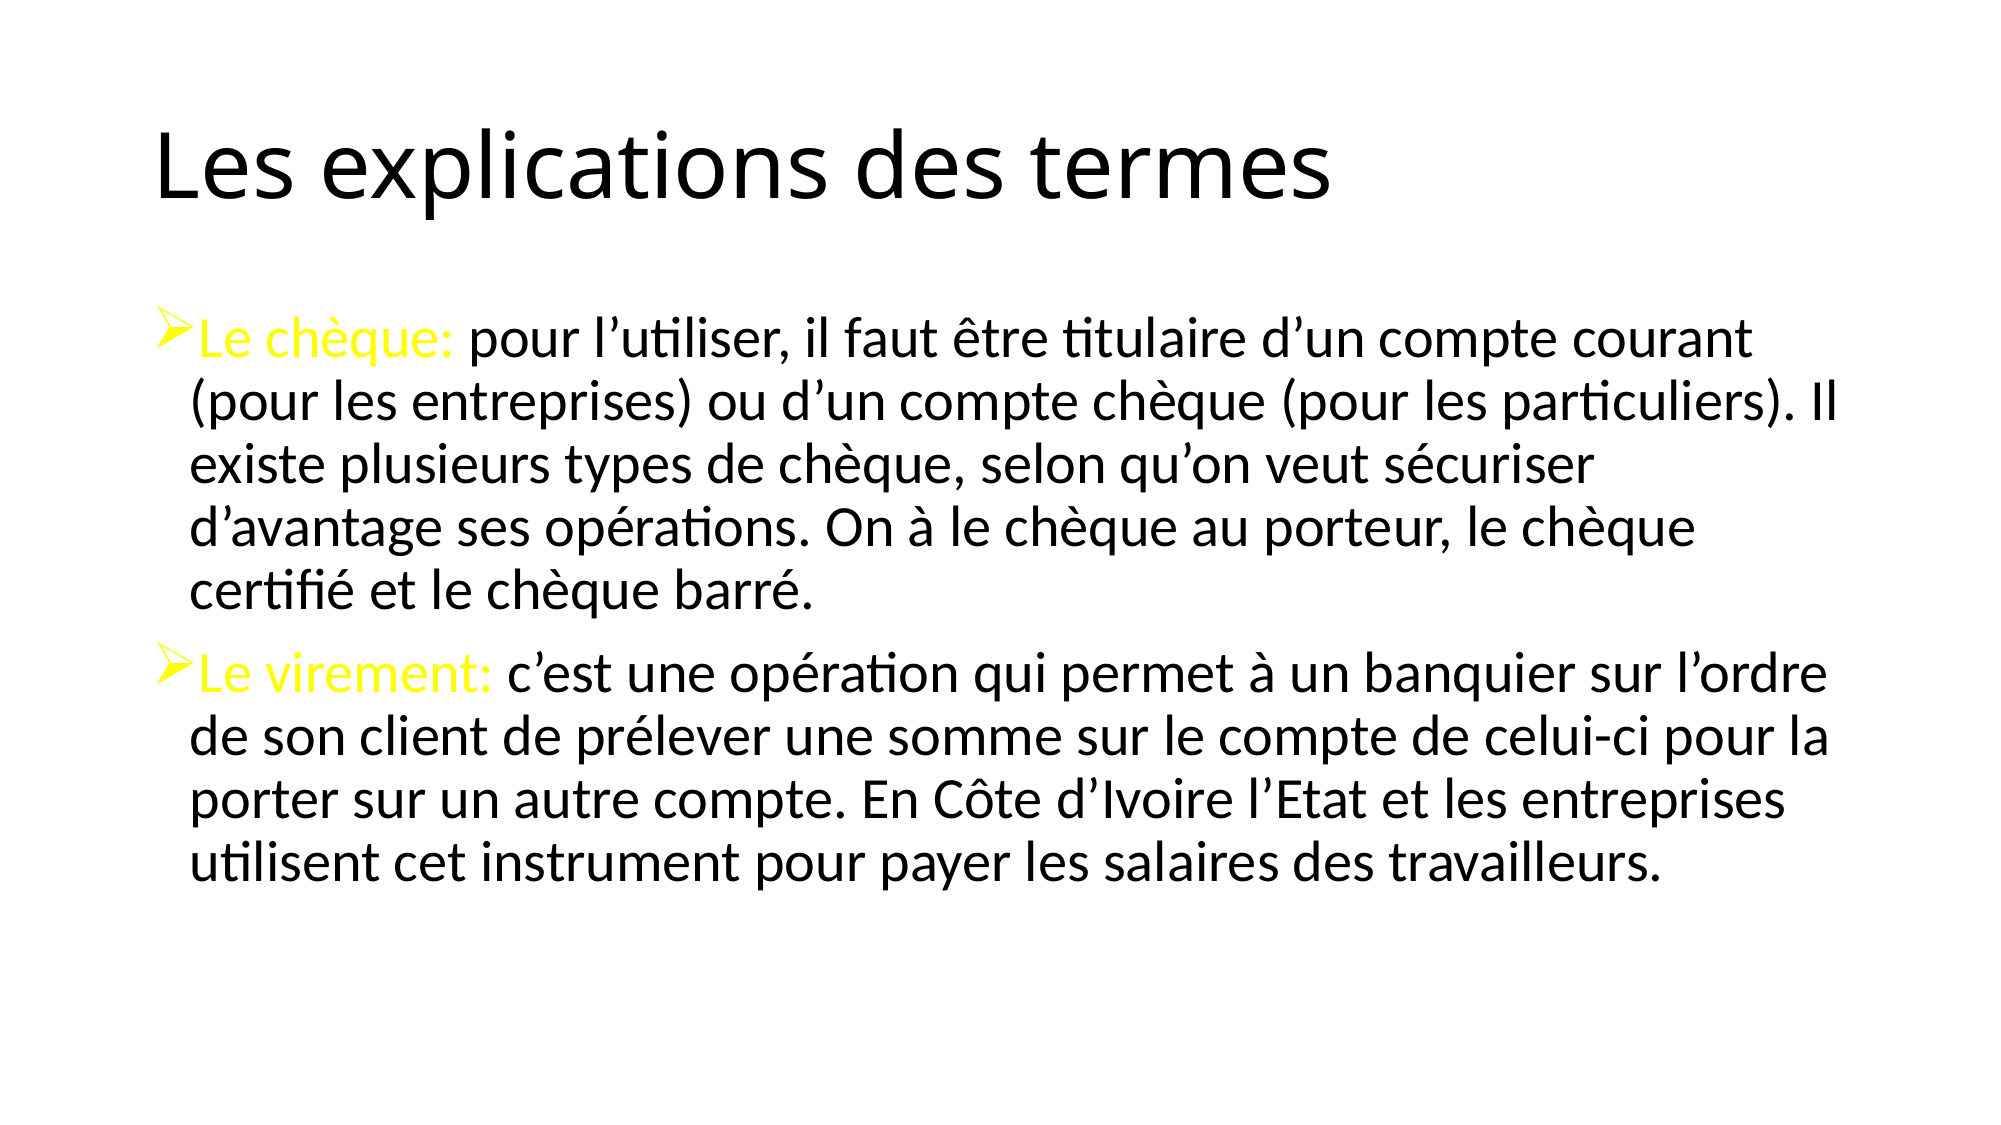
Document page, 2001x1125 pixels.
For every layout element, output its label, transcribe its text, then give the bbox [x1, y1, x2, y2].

list Le chèque: pour l’utiliser, il faut être titulaire d’un compte courant (pour les entreprises) ou d’un compte chèque (pour les particuliers). Il existe plusieurs types de chèque, selon qu’on veut sécuriser d’avantage ses opérations. On à le chèque au porteur, le chèque certifié et le chèque barré. Le virement: c’est une opération qui permet à un banquier sur l’ordre de son client de prélever une somme sur le compte de celui-ci pour la porter sur un autre compte. En Côte d’Ivoire l’Etat et les entreprises utilisent cet instrument pour payer les salaires des travailleurs. [137, 299, 1863, 1014]
title Les explications des termes [137, 59, 1863, 278]
